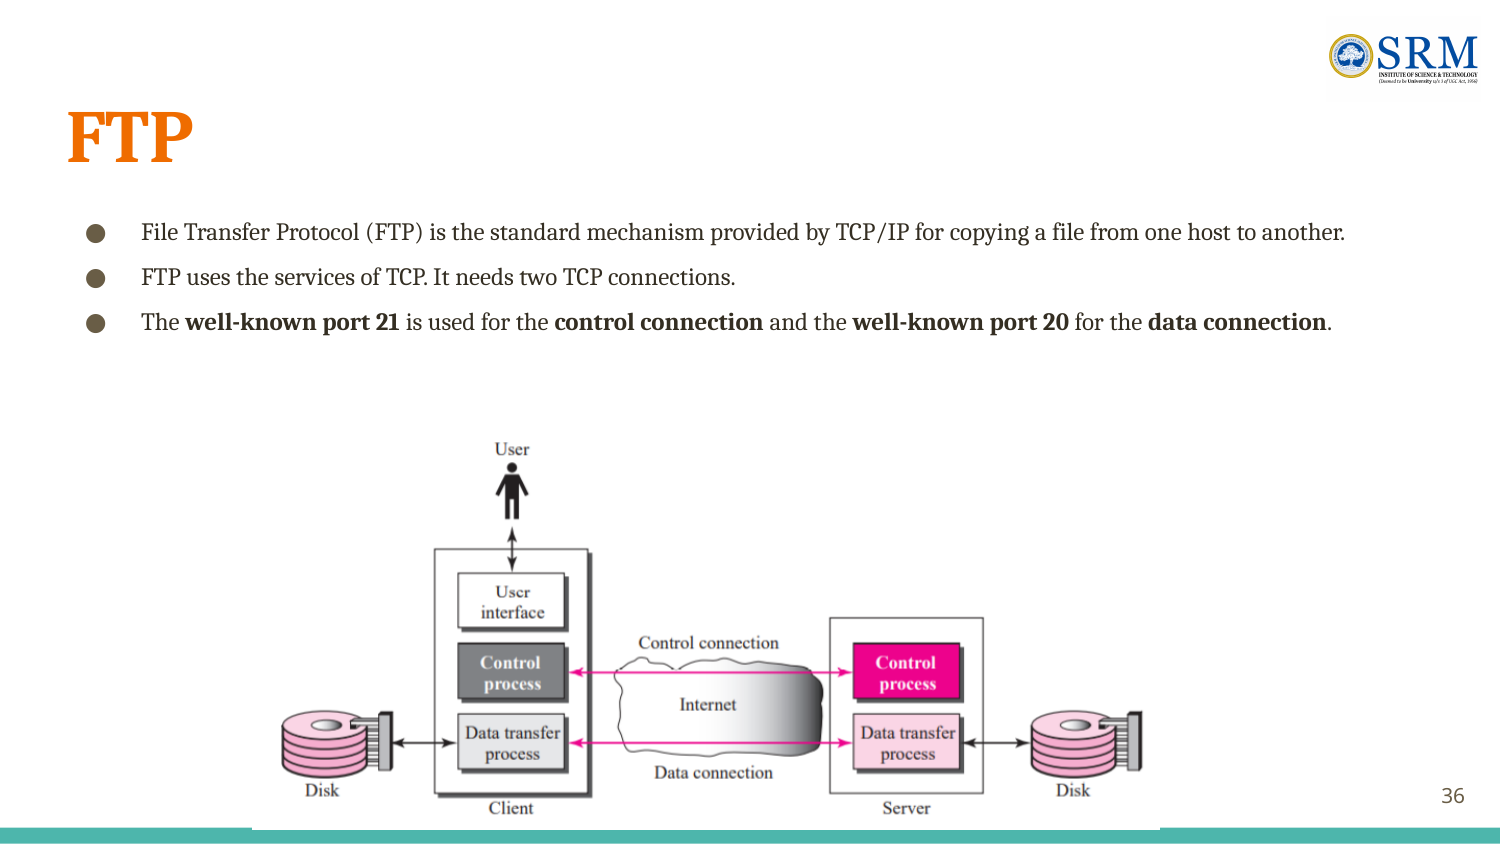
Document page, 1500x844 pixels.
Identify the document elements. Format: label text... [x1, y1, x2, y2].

picture [251, 435, 1160, 830]
list File Transfer Protocol (FTP) is the standard mechanism provided by TCP/IP for copying a file from one host to another. FTP uses the services of TCP. It needs two TCP connections. The well-known port 21 is used for the control connection and the well-known port 20 for the data connection. [51, 185, 1449, 728]
picture [1326, 16, 1481, 103]
title FTP [51, 72, 1449, 185]
slide_number ‹#› [1389, 764, 1480, 830]
